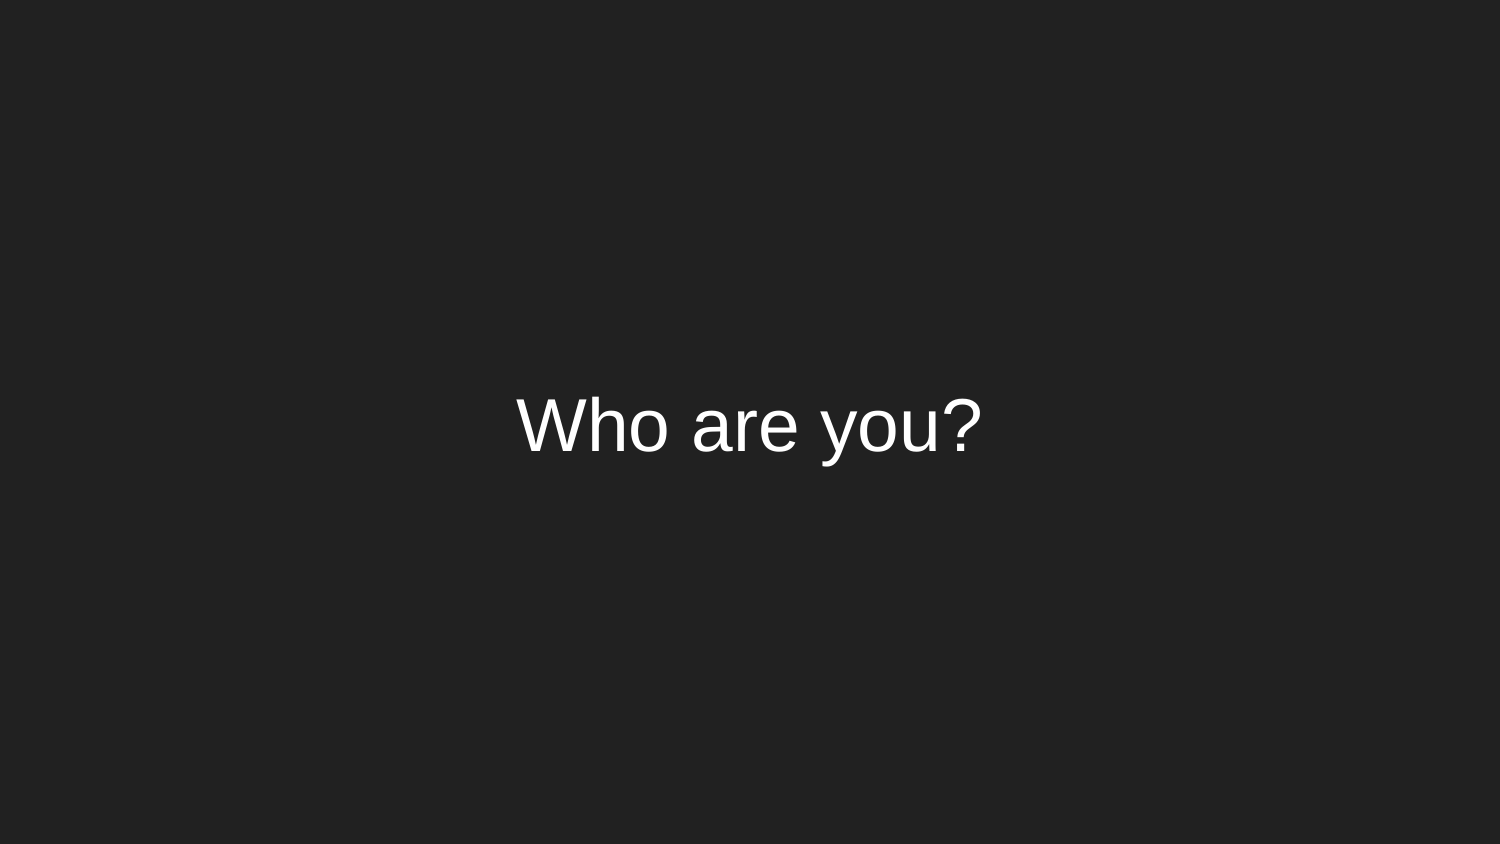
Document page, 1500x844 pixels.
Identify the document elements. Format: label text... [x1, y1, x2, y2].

title Who are you? [51, 352, 1449, 491]
